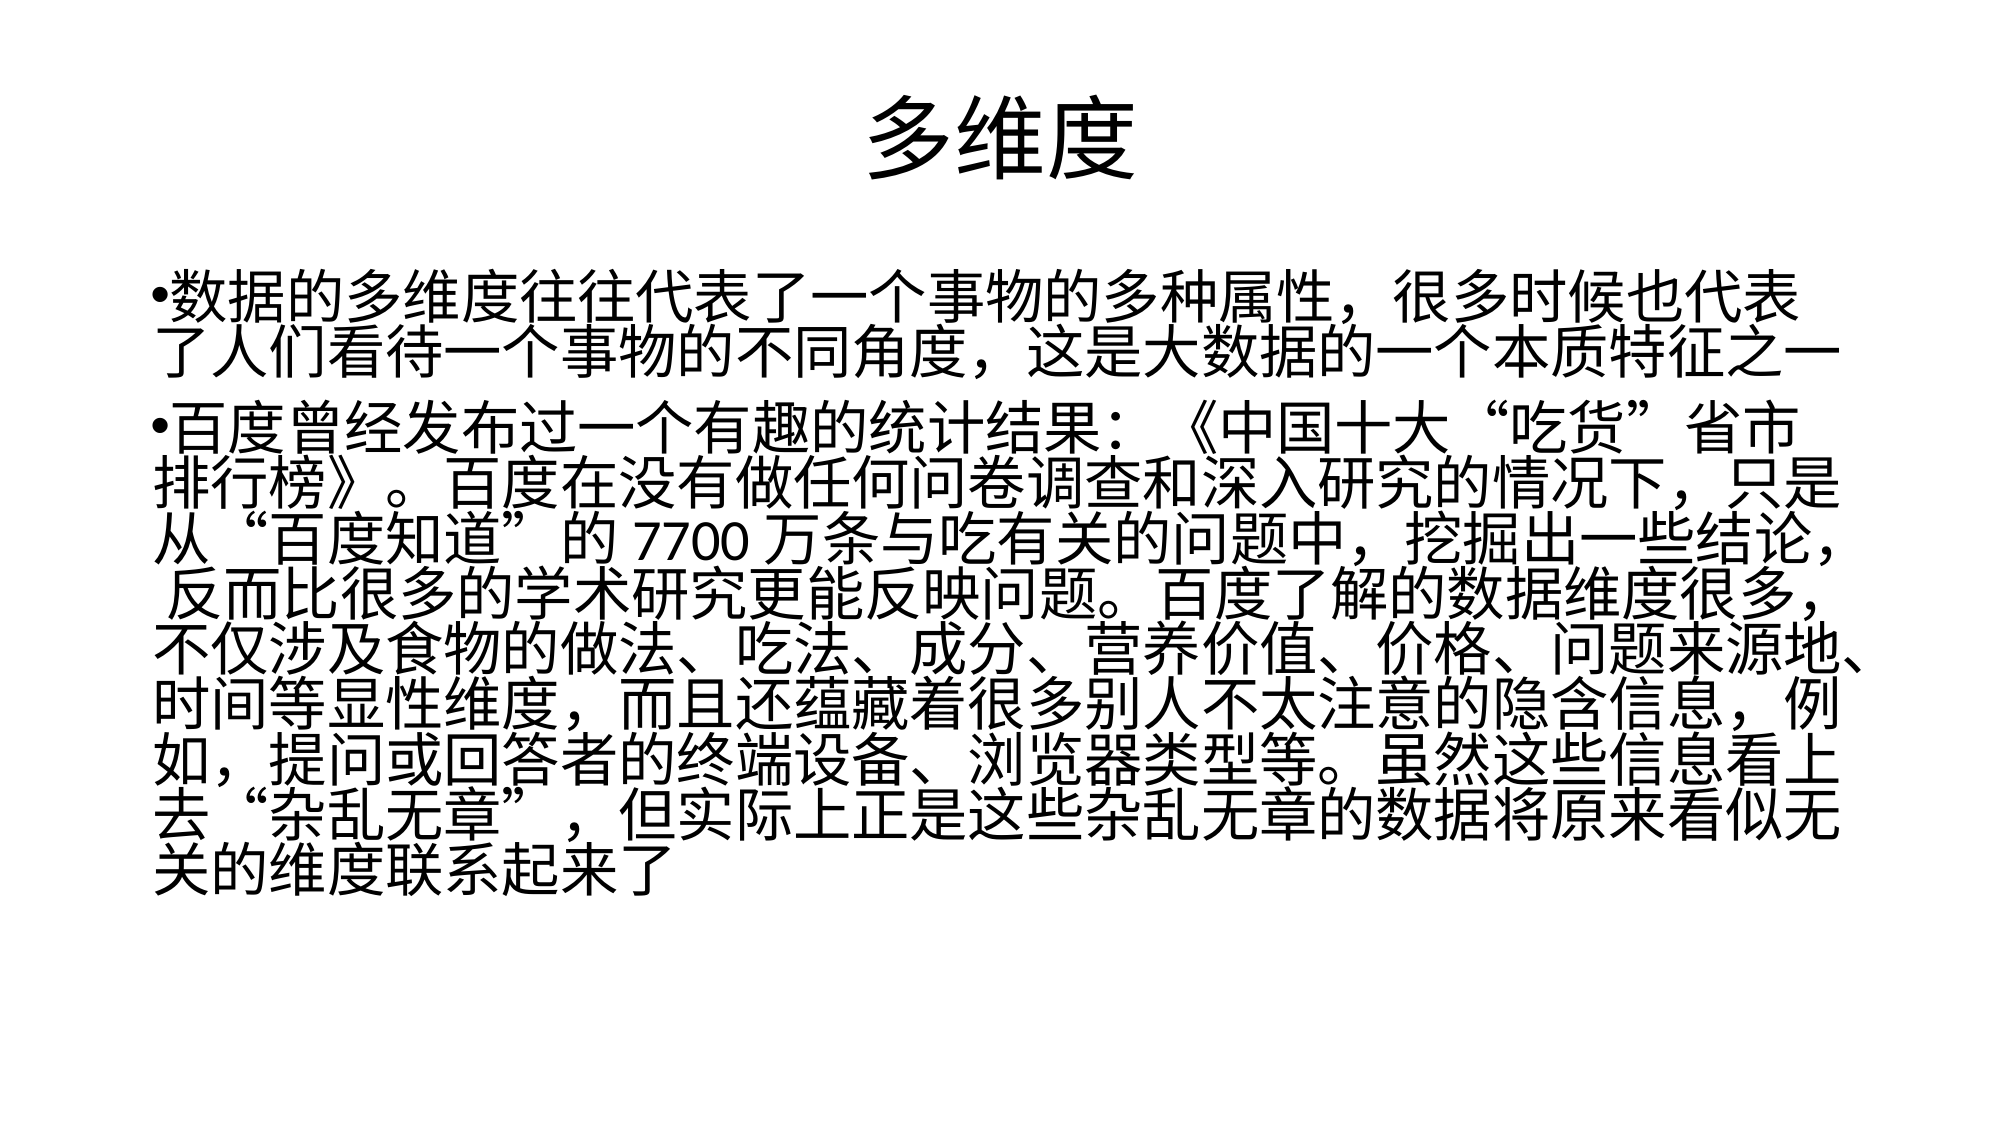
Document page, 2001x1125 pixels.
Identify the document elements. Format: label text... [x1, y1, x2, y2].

title 多维度 [860, 78, 1140, 257]
text_box 数据的多维度往往代表了一个事物的多种属性，很多时候也代表 了人们看待一个事物的不同角度，这是大数据的一个本质特征之一 百度曾经发布过一个有趣的统计结果：《中国十大“吃货”省市 排行榜》。百度在没有做任何问卷调查和深入研究的情况下，只是 从“百度知道”的7700万条与吃有关的问题中，挖掘出一些结论， 反而比很多的学术研究更能反映问题。百度了解的数据维度很多， 不仅涉及食物的做法、吃法、成分、营养价值、价格、问题来源地、 时间等显性维度，而且还蕴藏着很多别人不太注意的隐含信息，例 如，提问或回答者的终端设备、浏览器类型等。虽然这些信息看上 去“杂乱无章”，但实际上正是这些杂乱无章的数据将原来看似无 关的维度联系起来了 [150, 257, 1905, 903]
